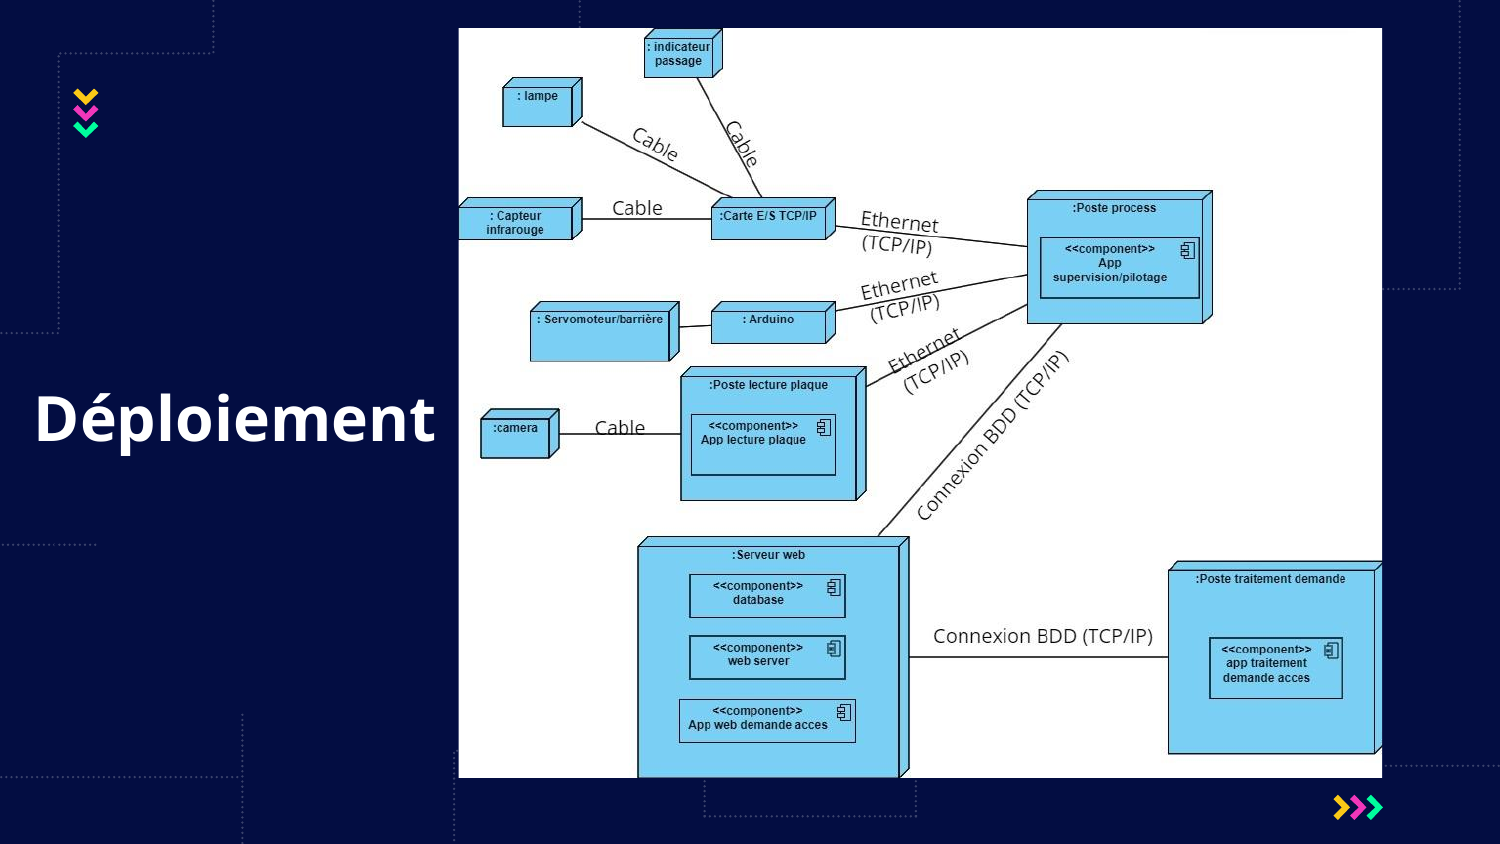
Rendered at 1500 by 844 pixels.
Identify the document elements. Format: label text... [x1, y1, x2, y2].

title Déploiement [19, 374, 453, 469]
picture [458, 28, 1383, 779]
